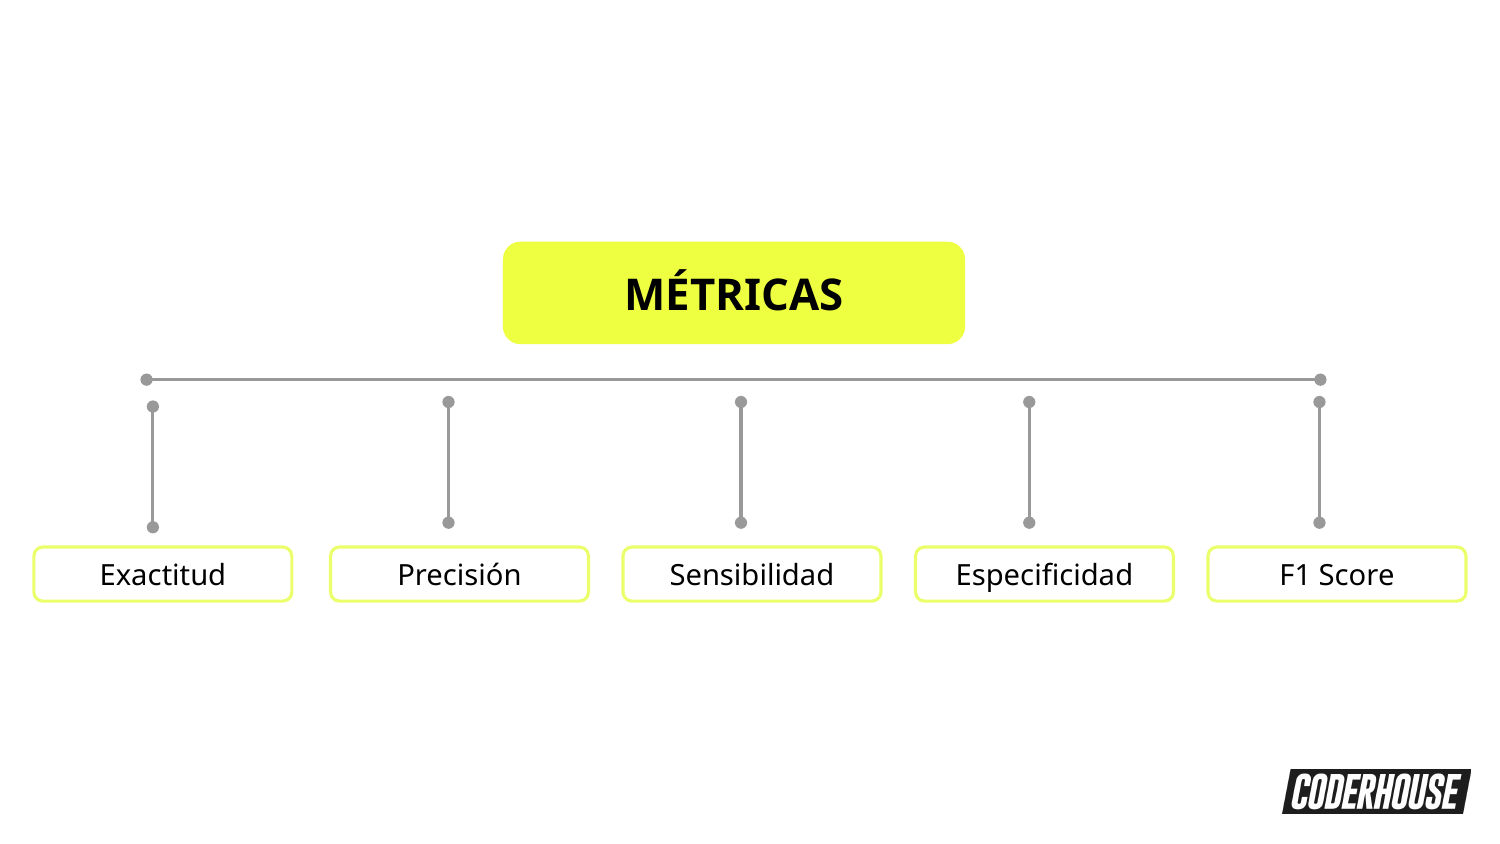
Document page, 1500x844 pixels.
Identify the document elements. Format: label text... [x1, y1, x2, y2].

text_box Precisión [330, 546, 589, 602]
text_box Especificidad [915, 546, 1174, 602]
text_box Sensibilidad [622, 546, 882, 602]
text_box Exactitud [33, 546, 292, 602]
text_box F1 Score [1207, 546, 1467, 602]
picture [1281, 769, 1471, 814]
text_box MÉTRICAS [503, 242, 965, 344]
